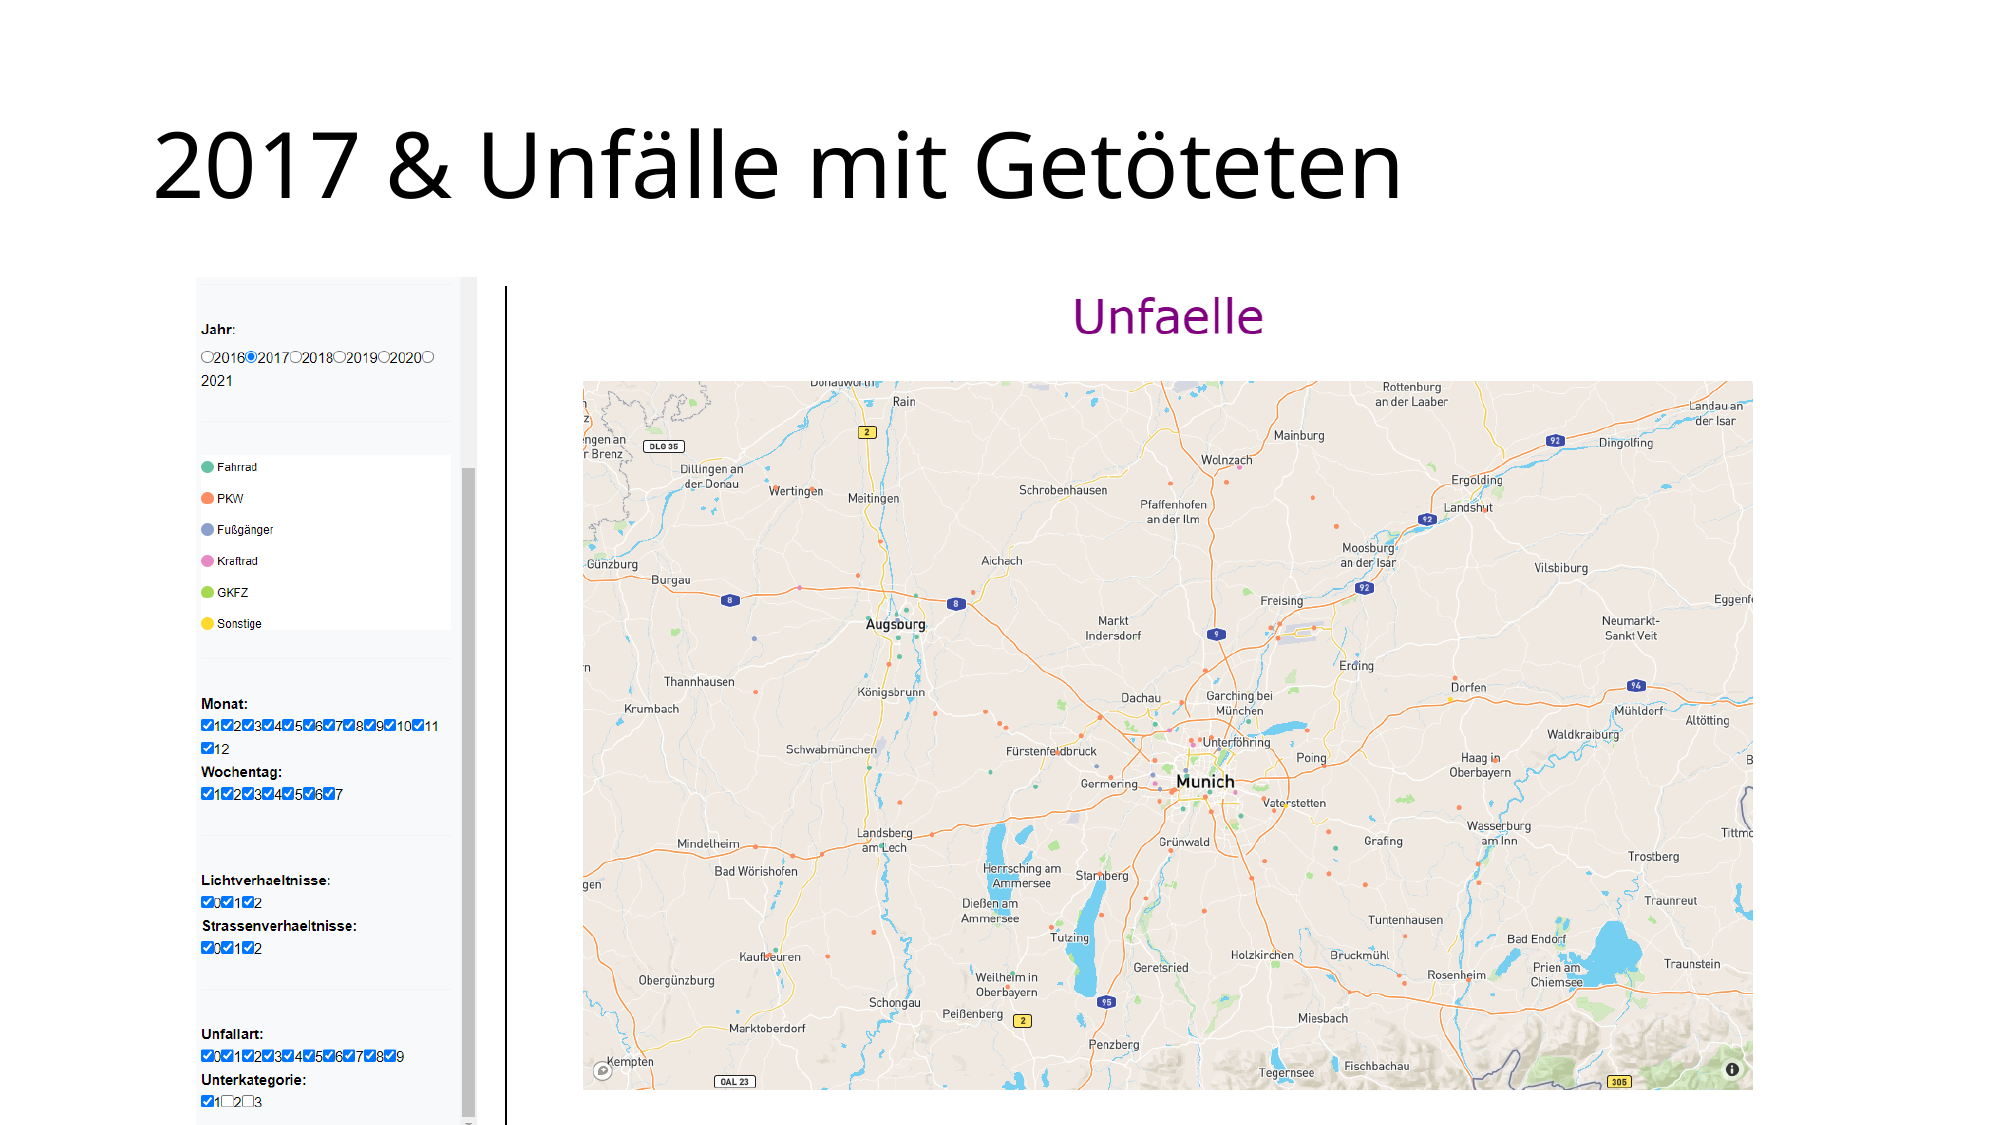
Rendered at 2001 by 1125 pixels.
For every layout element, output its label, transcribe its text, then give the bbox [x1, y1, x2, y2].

picture [196, 277, 1804, 1125]
title 2017 & Unfälle mit Getöteten [137, 59, 1863, 278]
